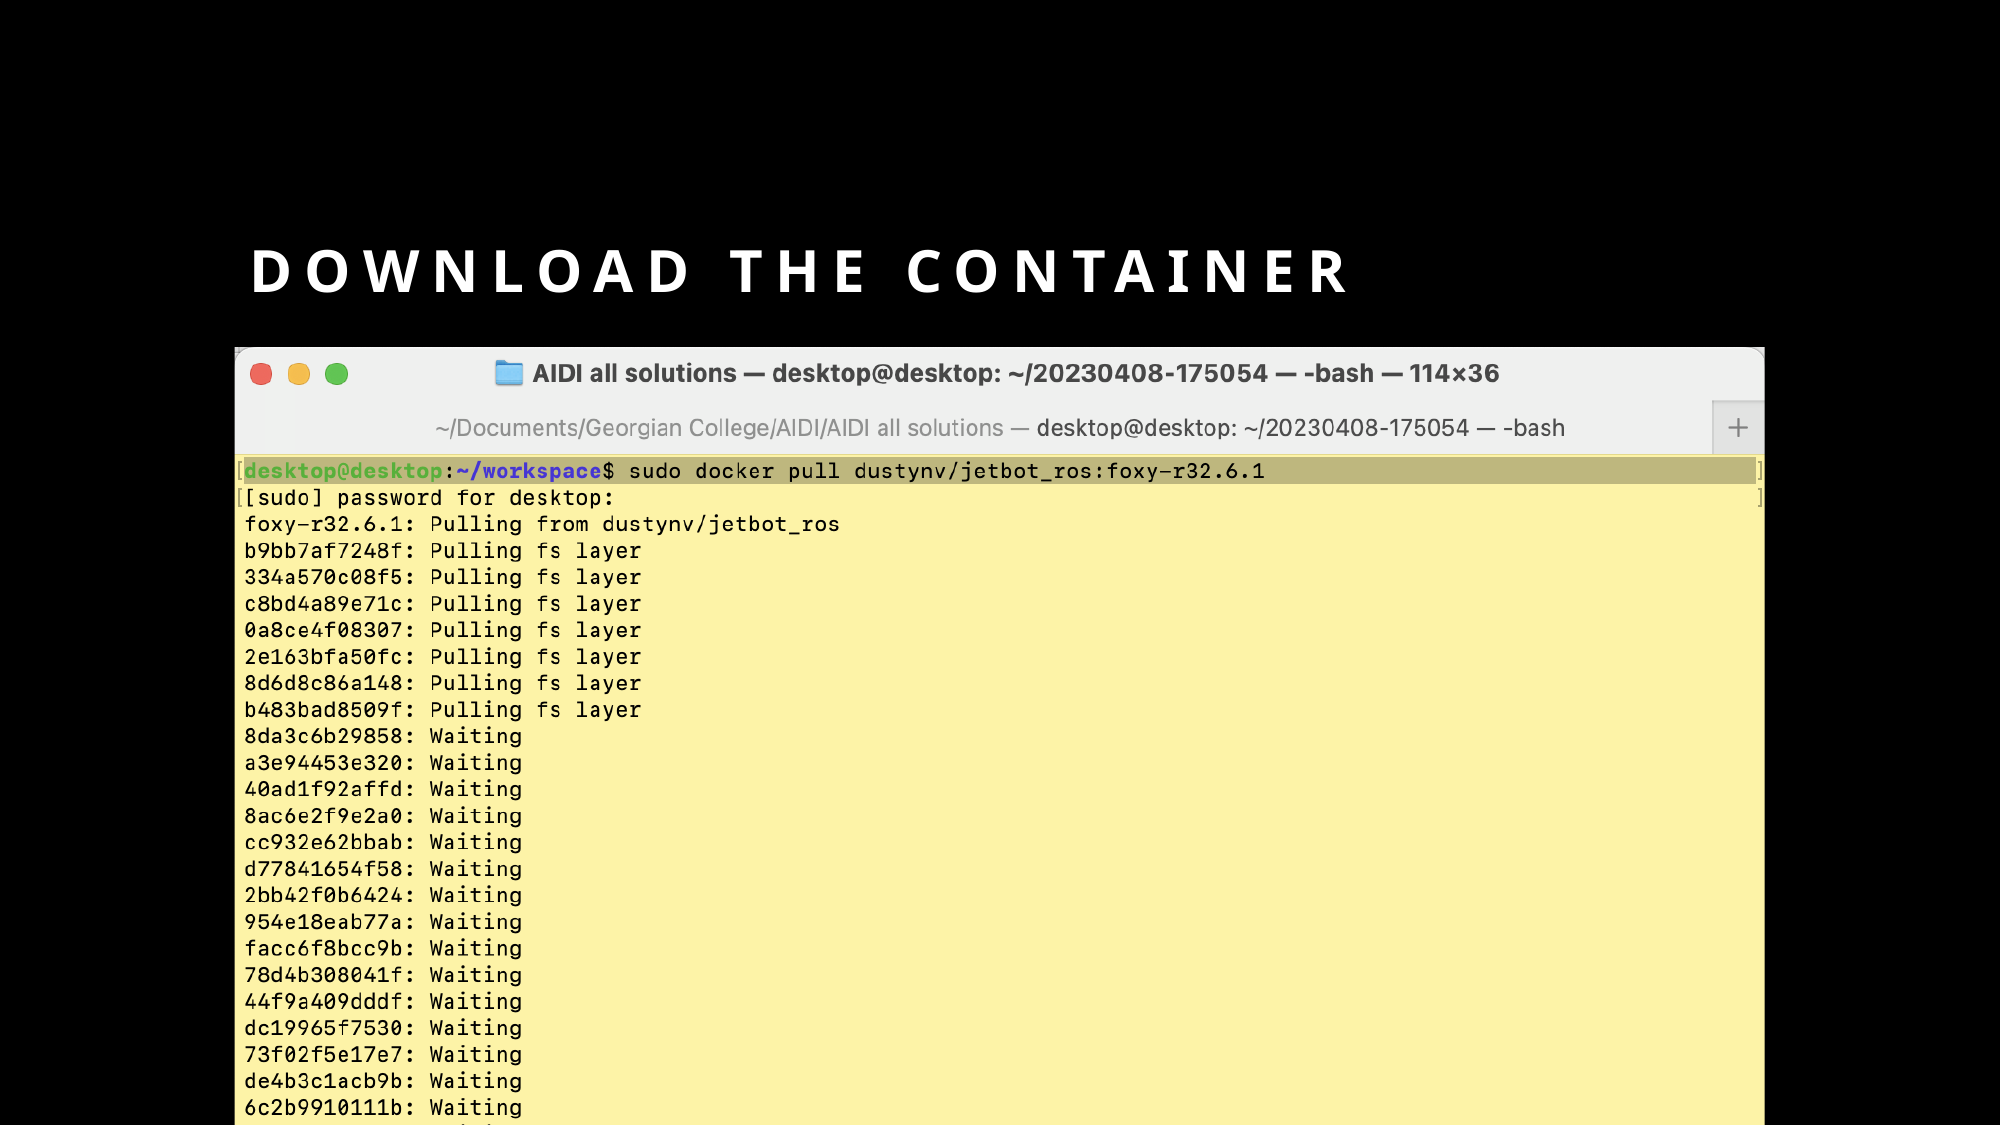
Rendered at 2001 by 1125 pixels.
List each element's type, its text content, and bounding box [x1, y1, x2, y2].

picture [234, 347, 1765, 1125]
title Download the container [234, 171, 1750, 313]
